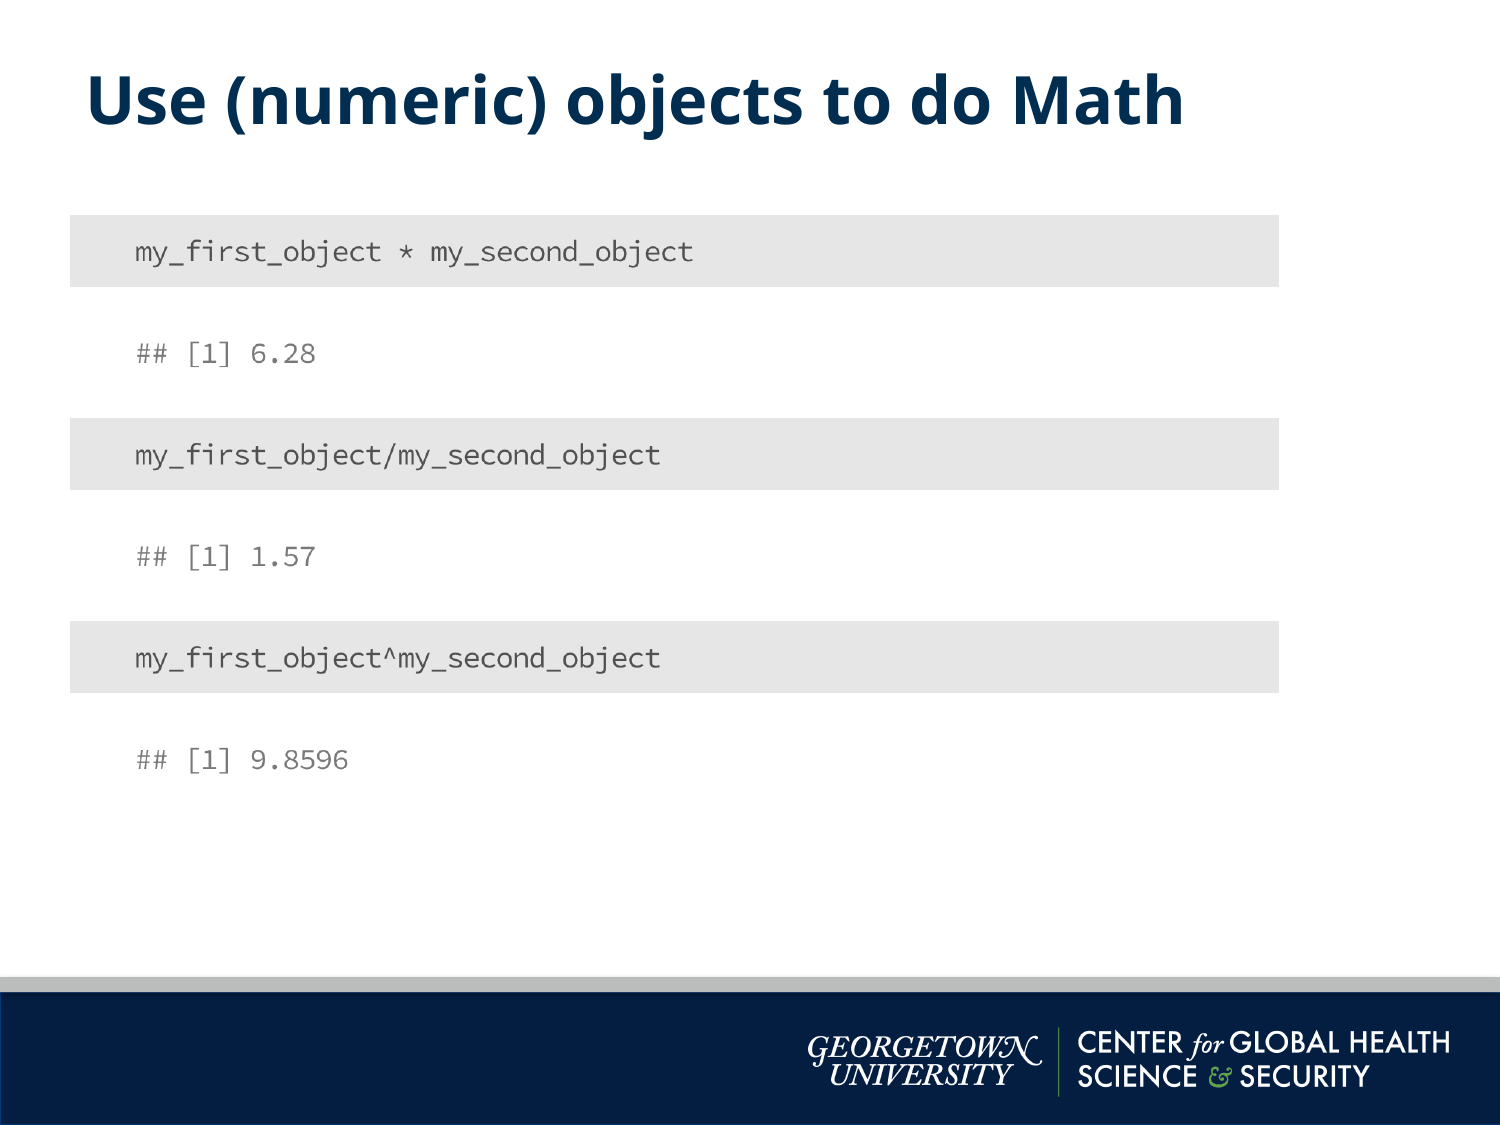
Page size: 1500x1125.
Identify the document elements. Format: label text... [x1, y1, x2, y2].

picture [70, 172, 1346, 886]
picture [808, 1027, 1449, 1097]
text_box Use (numeric) objects to do Math [70, 50, 1399, 238]
